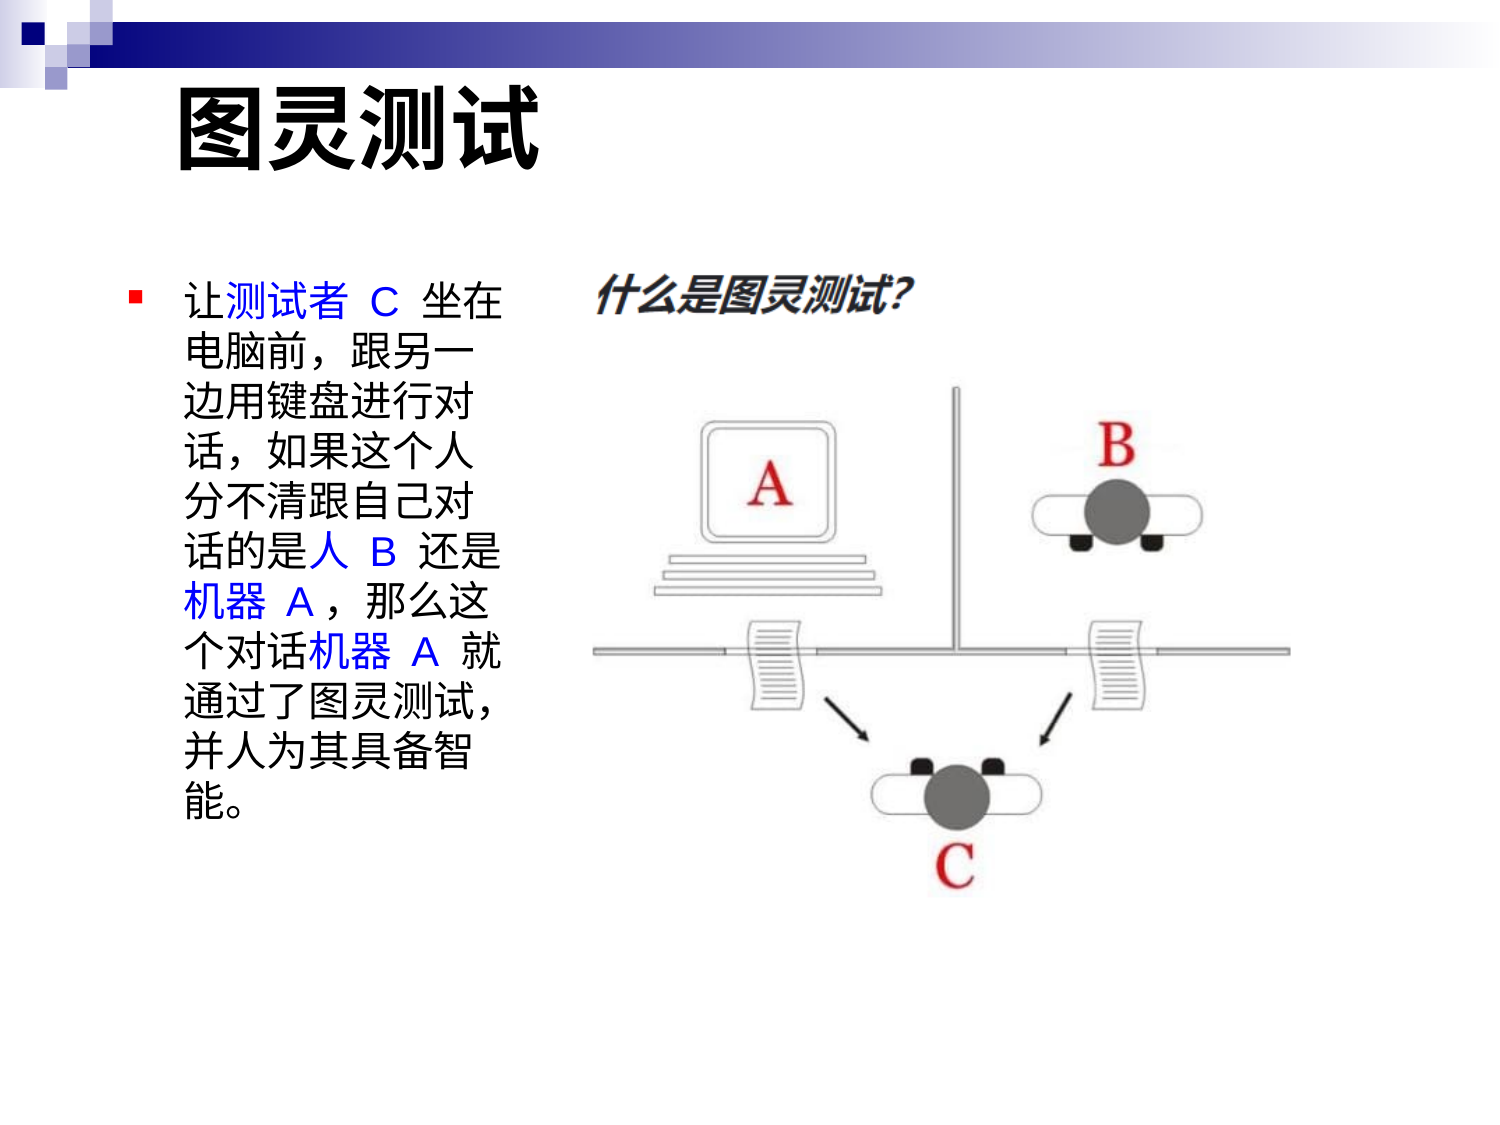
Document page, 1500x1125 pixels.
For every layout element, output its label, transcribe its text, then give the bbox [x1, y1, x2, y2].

title 图灵测试 [159, 66, 1423, 185]
list 让测试者 C 坐在电脑前，跟另一边用键盘进行对话，如果这个人分不清跟自己对话的是人 B 还是机器 A，那么这个对话机器 A 就通过了图灵测试，并人为其具备智能。 [111, 266, 526, 1024]
picture [565, 267, 1408, 917]
